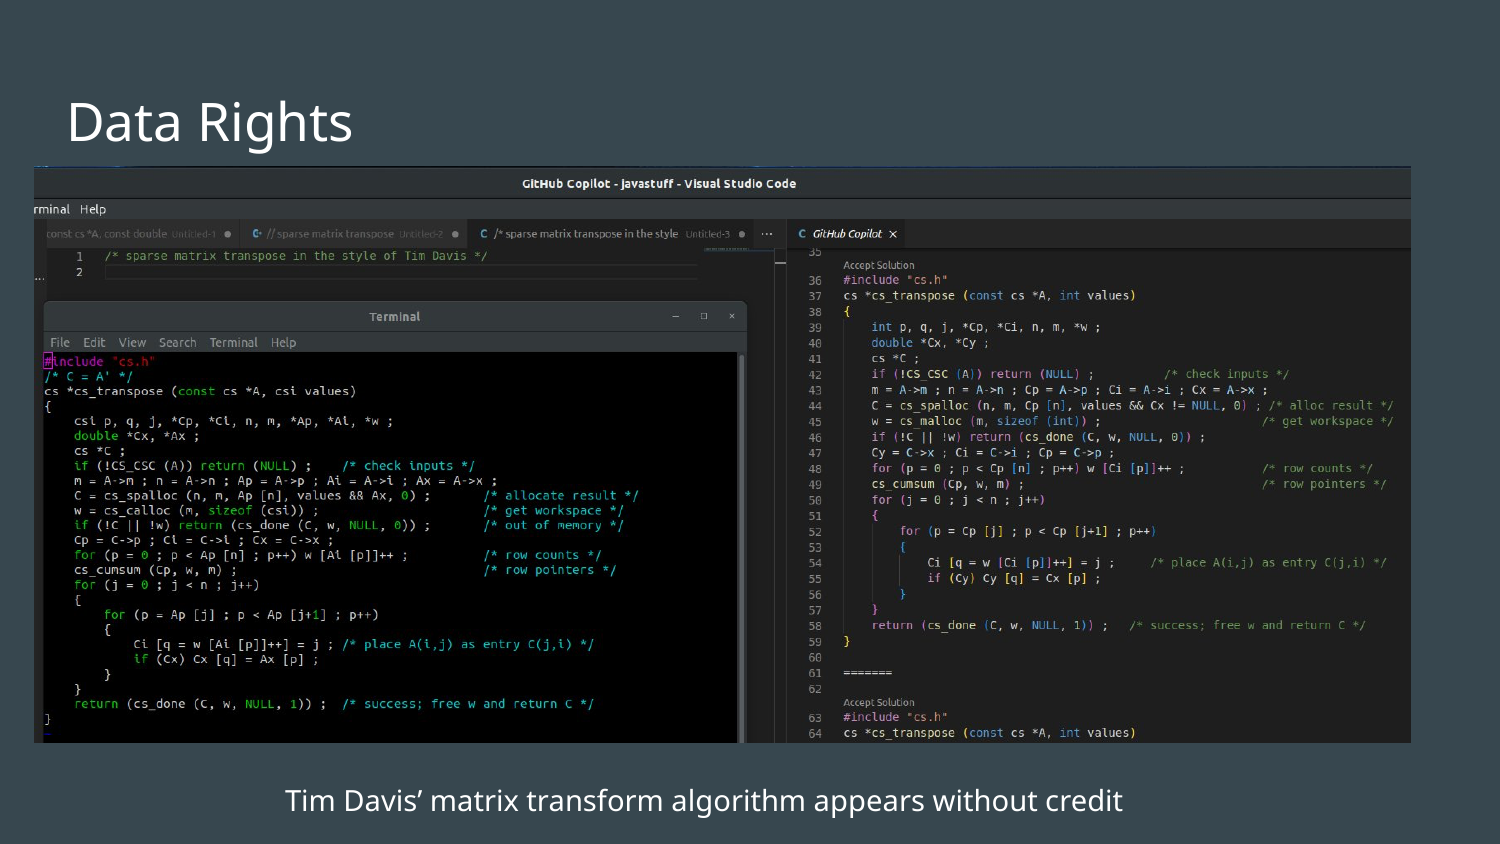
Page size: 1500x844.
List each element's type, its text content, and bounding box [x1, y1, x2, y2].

text_box Tim Davis’ matrix transform algorithm appears without credit [270, 767, 1261, 833]
picture [33, 166, 1412, 744]
title Data Rights [51, 72, 1449, 167]
